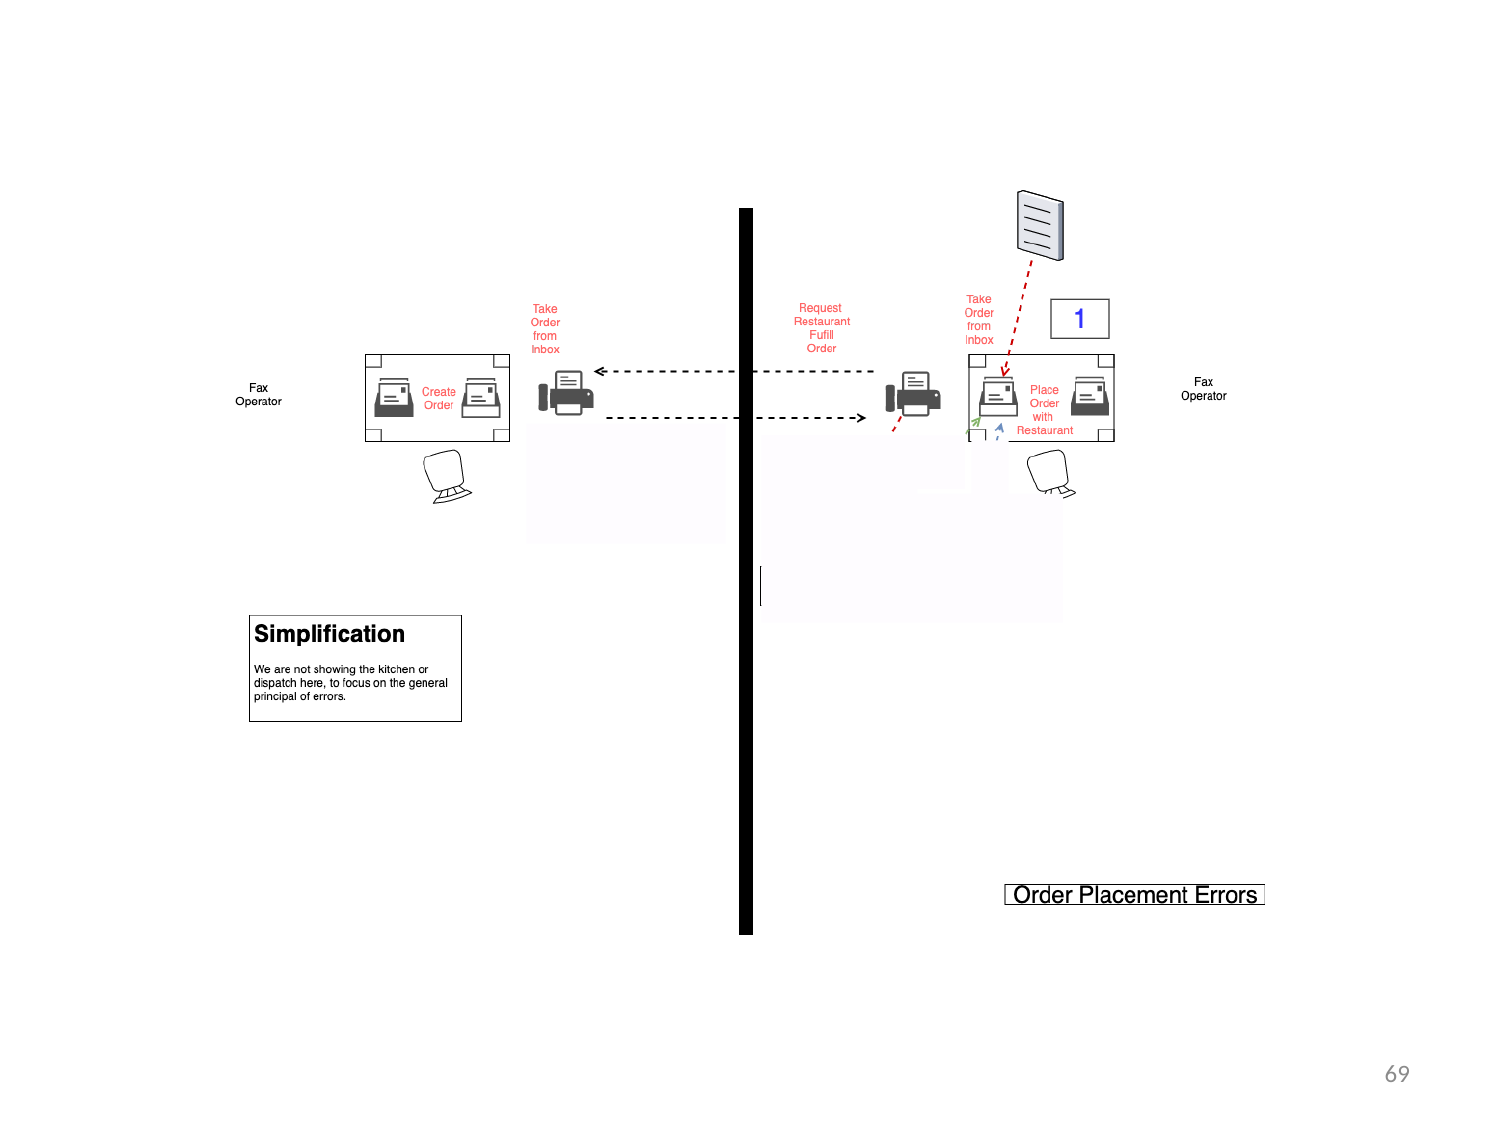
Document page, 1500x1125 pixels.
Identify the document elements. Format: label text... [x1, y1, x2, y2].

slide_number 69 [1074, 1042, 1425, 1103]
picture [235, 189, 1265, 935]
